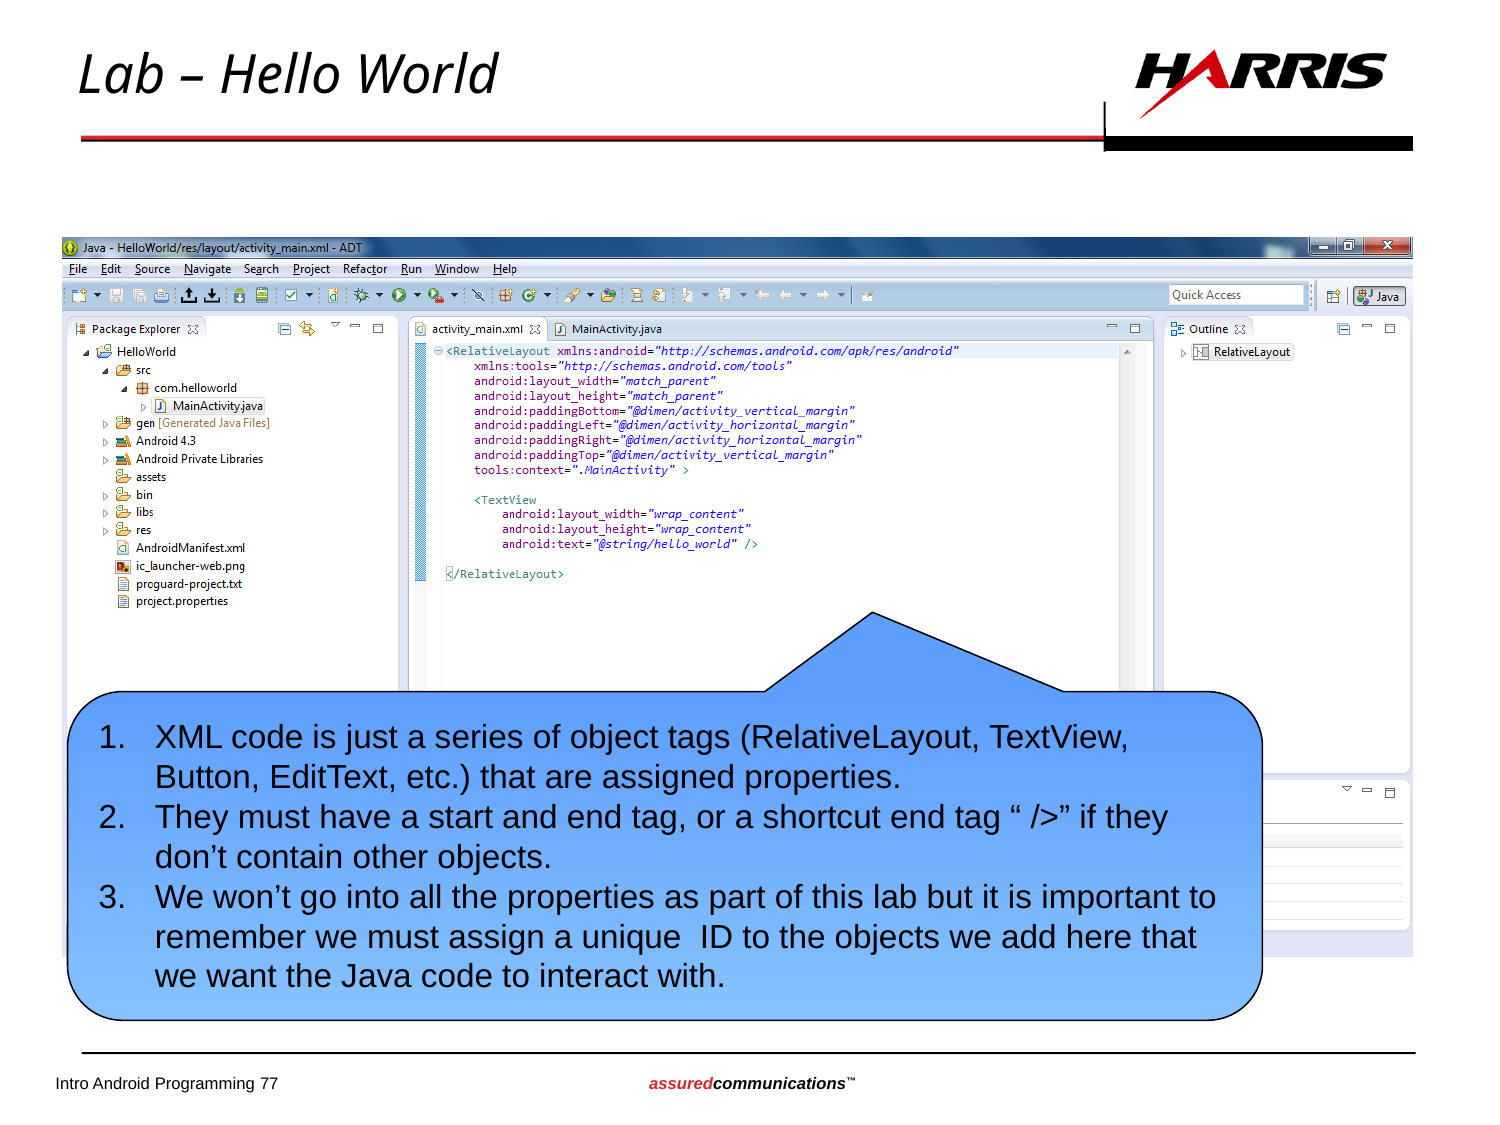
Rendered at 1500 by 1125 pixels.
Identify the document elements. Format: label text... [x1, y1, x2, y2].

text_box XML code is just a series of object tags (RelativeLayout, TextView, Button, EditText, etc.) that are assigned properties. They must have a start and end tag, or a shortcut end tag “ />” if they don’t contain other objects. We won’t go into all the properties as part of this lab but it is important to remember we must assign a unique ID to the objects we add here that we want the Java code to interact with. [67, 966, 1263, 1021]
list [62, 237, 1413, 958]
picture [1135, 49, 1387, 119]
title Lab – Hello World [62, 27, 951, 117]
